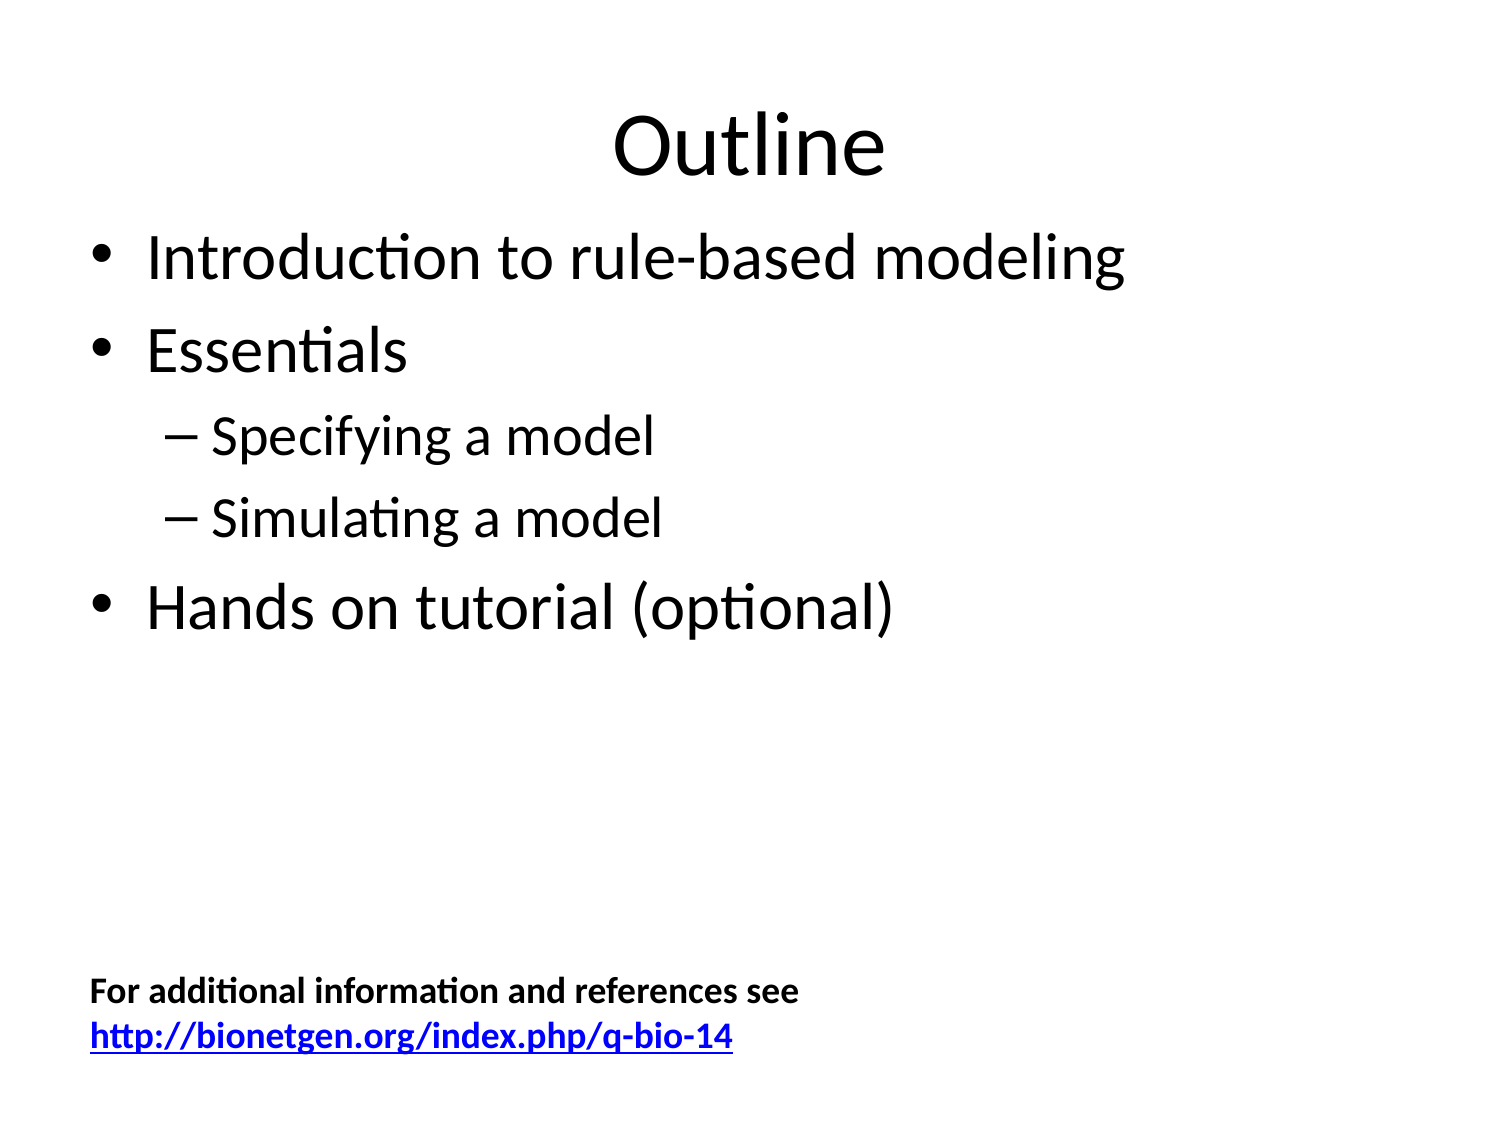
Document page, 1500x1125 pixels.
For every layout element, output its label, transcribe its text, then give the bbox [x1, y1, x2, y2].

title Outline [75, 45, 1425, 204]
text_box For additional information and references see http://bionetgen.org/index.php/q-bio-14 [74, 959, 1425, 1064]
list Introduction to rule-based modeling Essentials Specifying a model Simulating a model Hands on tutorial (optional) [75, 204, 1425, 948]
